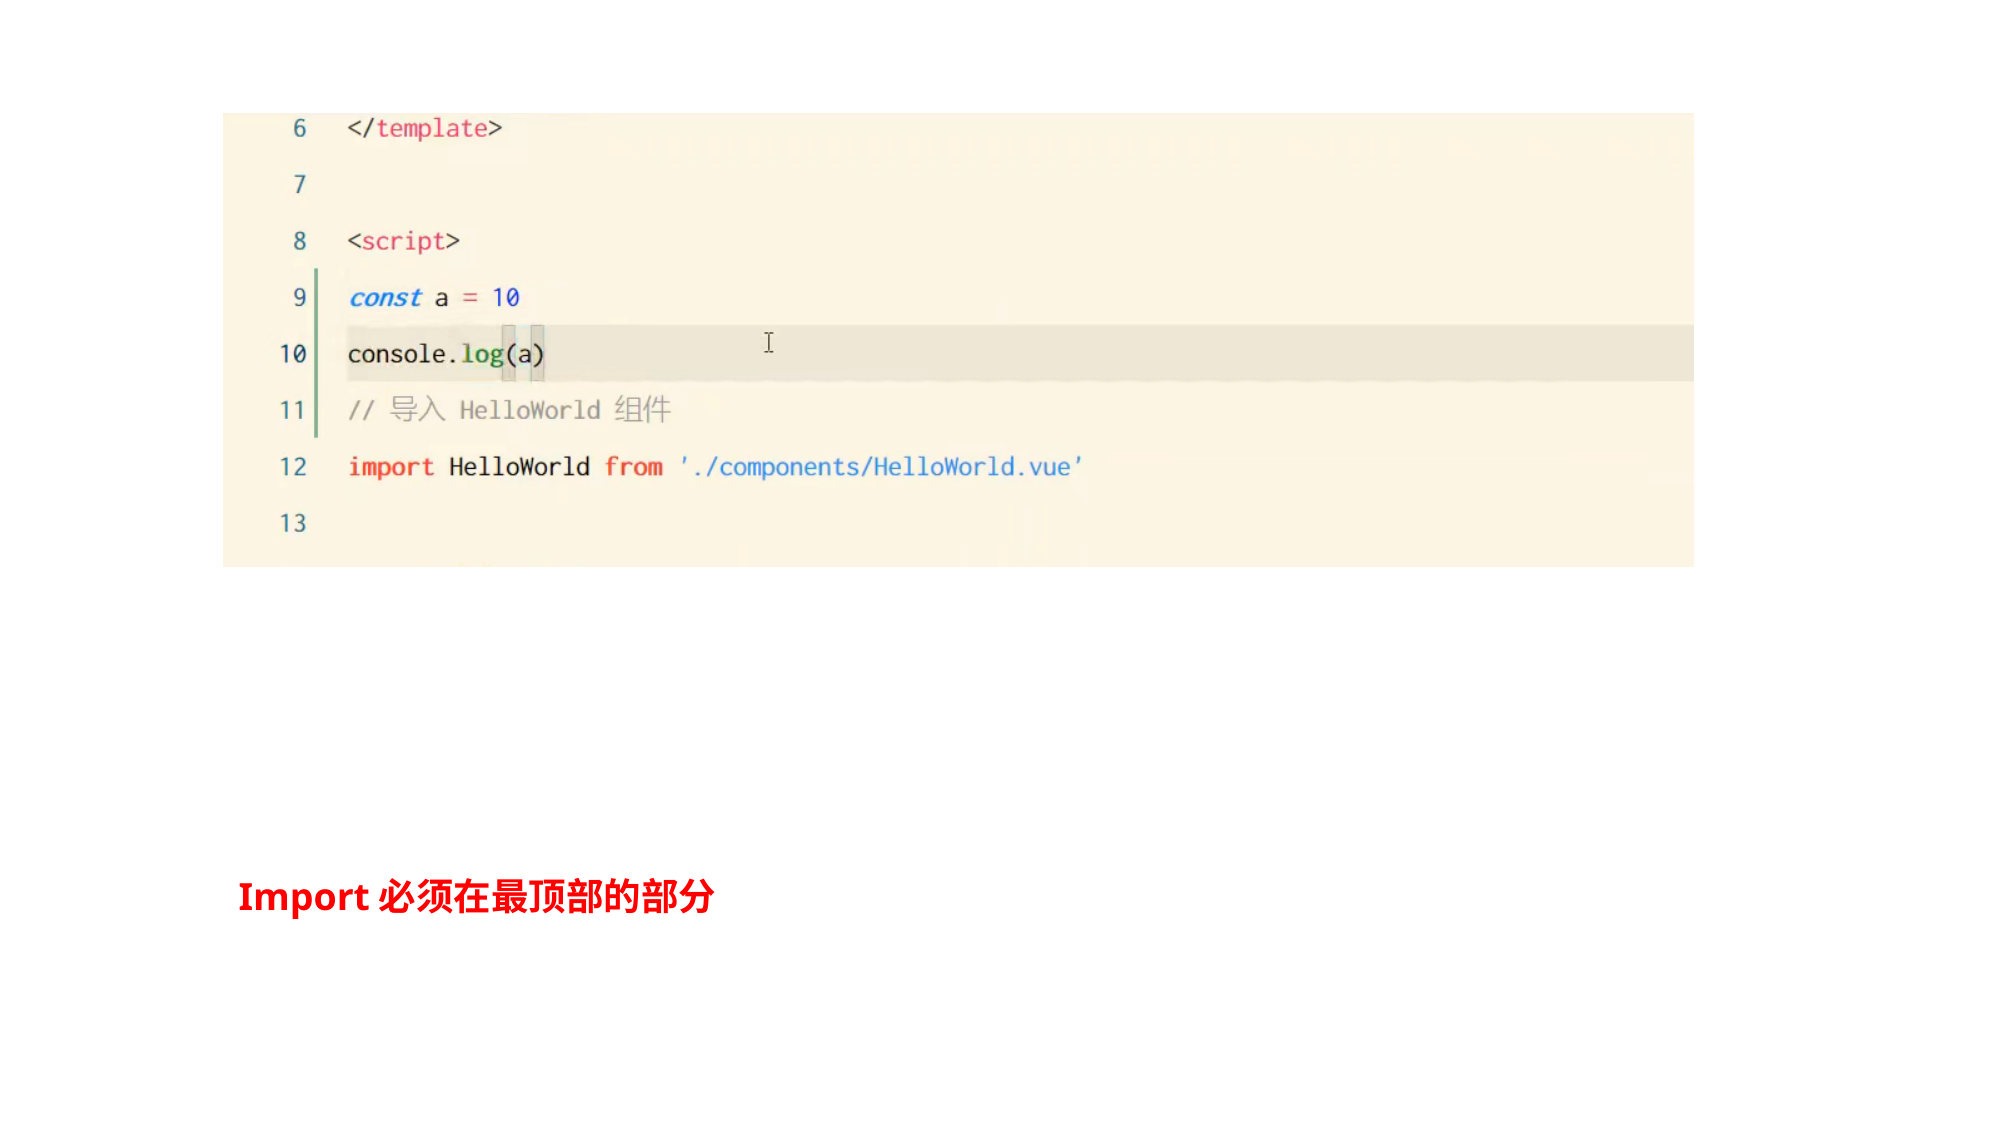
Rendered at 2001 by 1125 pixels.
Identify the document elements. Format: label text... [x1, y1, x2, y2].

picture [223, 113, 1694, 567]
text_box Import必须在最顶部的部分 [223, 865, 1626, 926]
